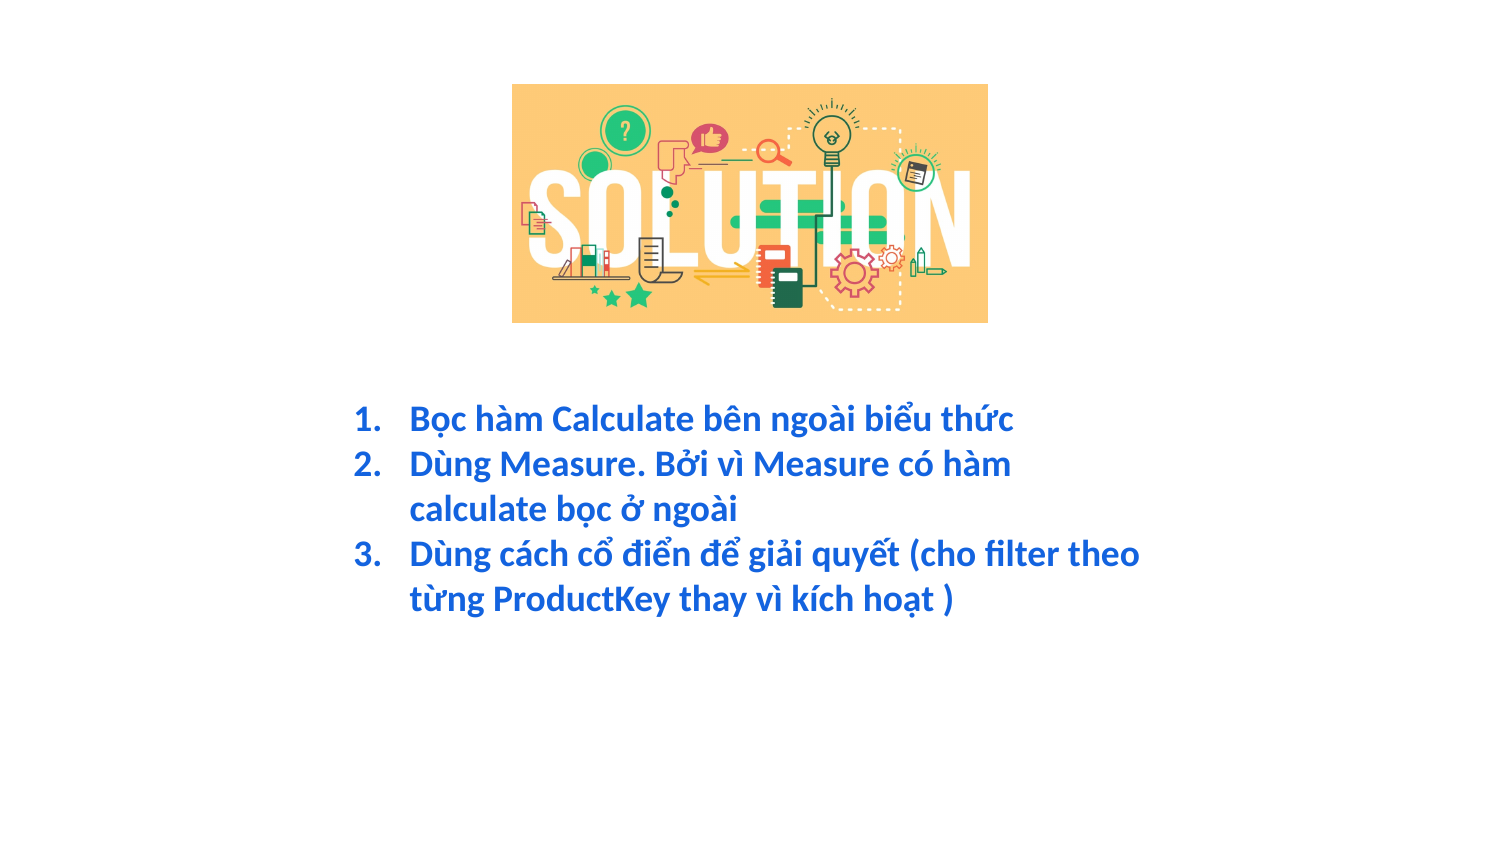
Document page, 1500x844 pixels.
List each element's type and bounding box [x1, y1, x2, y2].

text_box [338, 84, 1162, 630]
